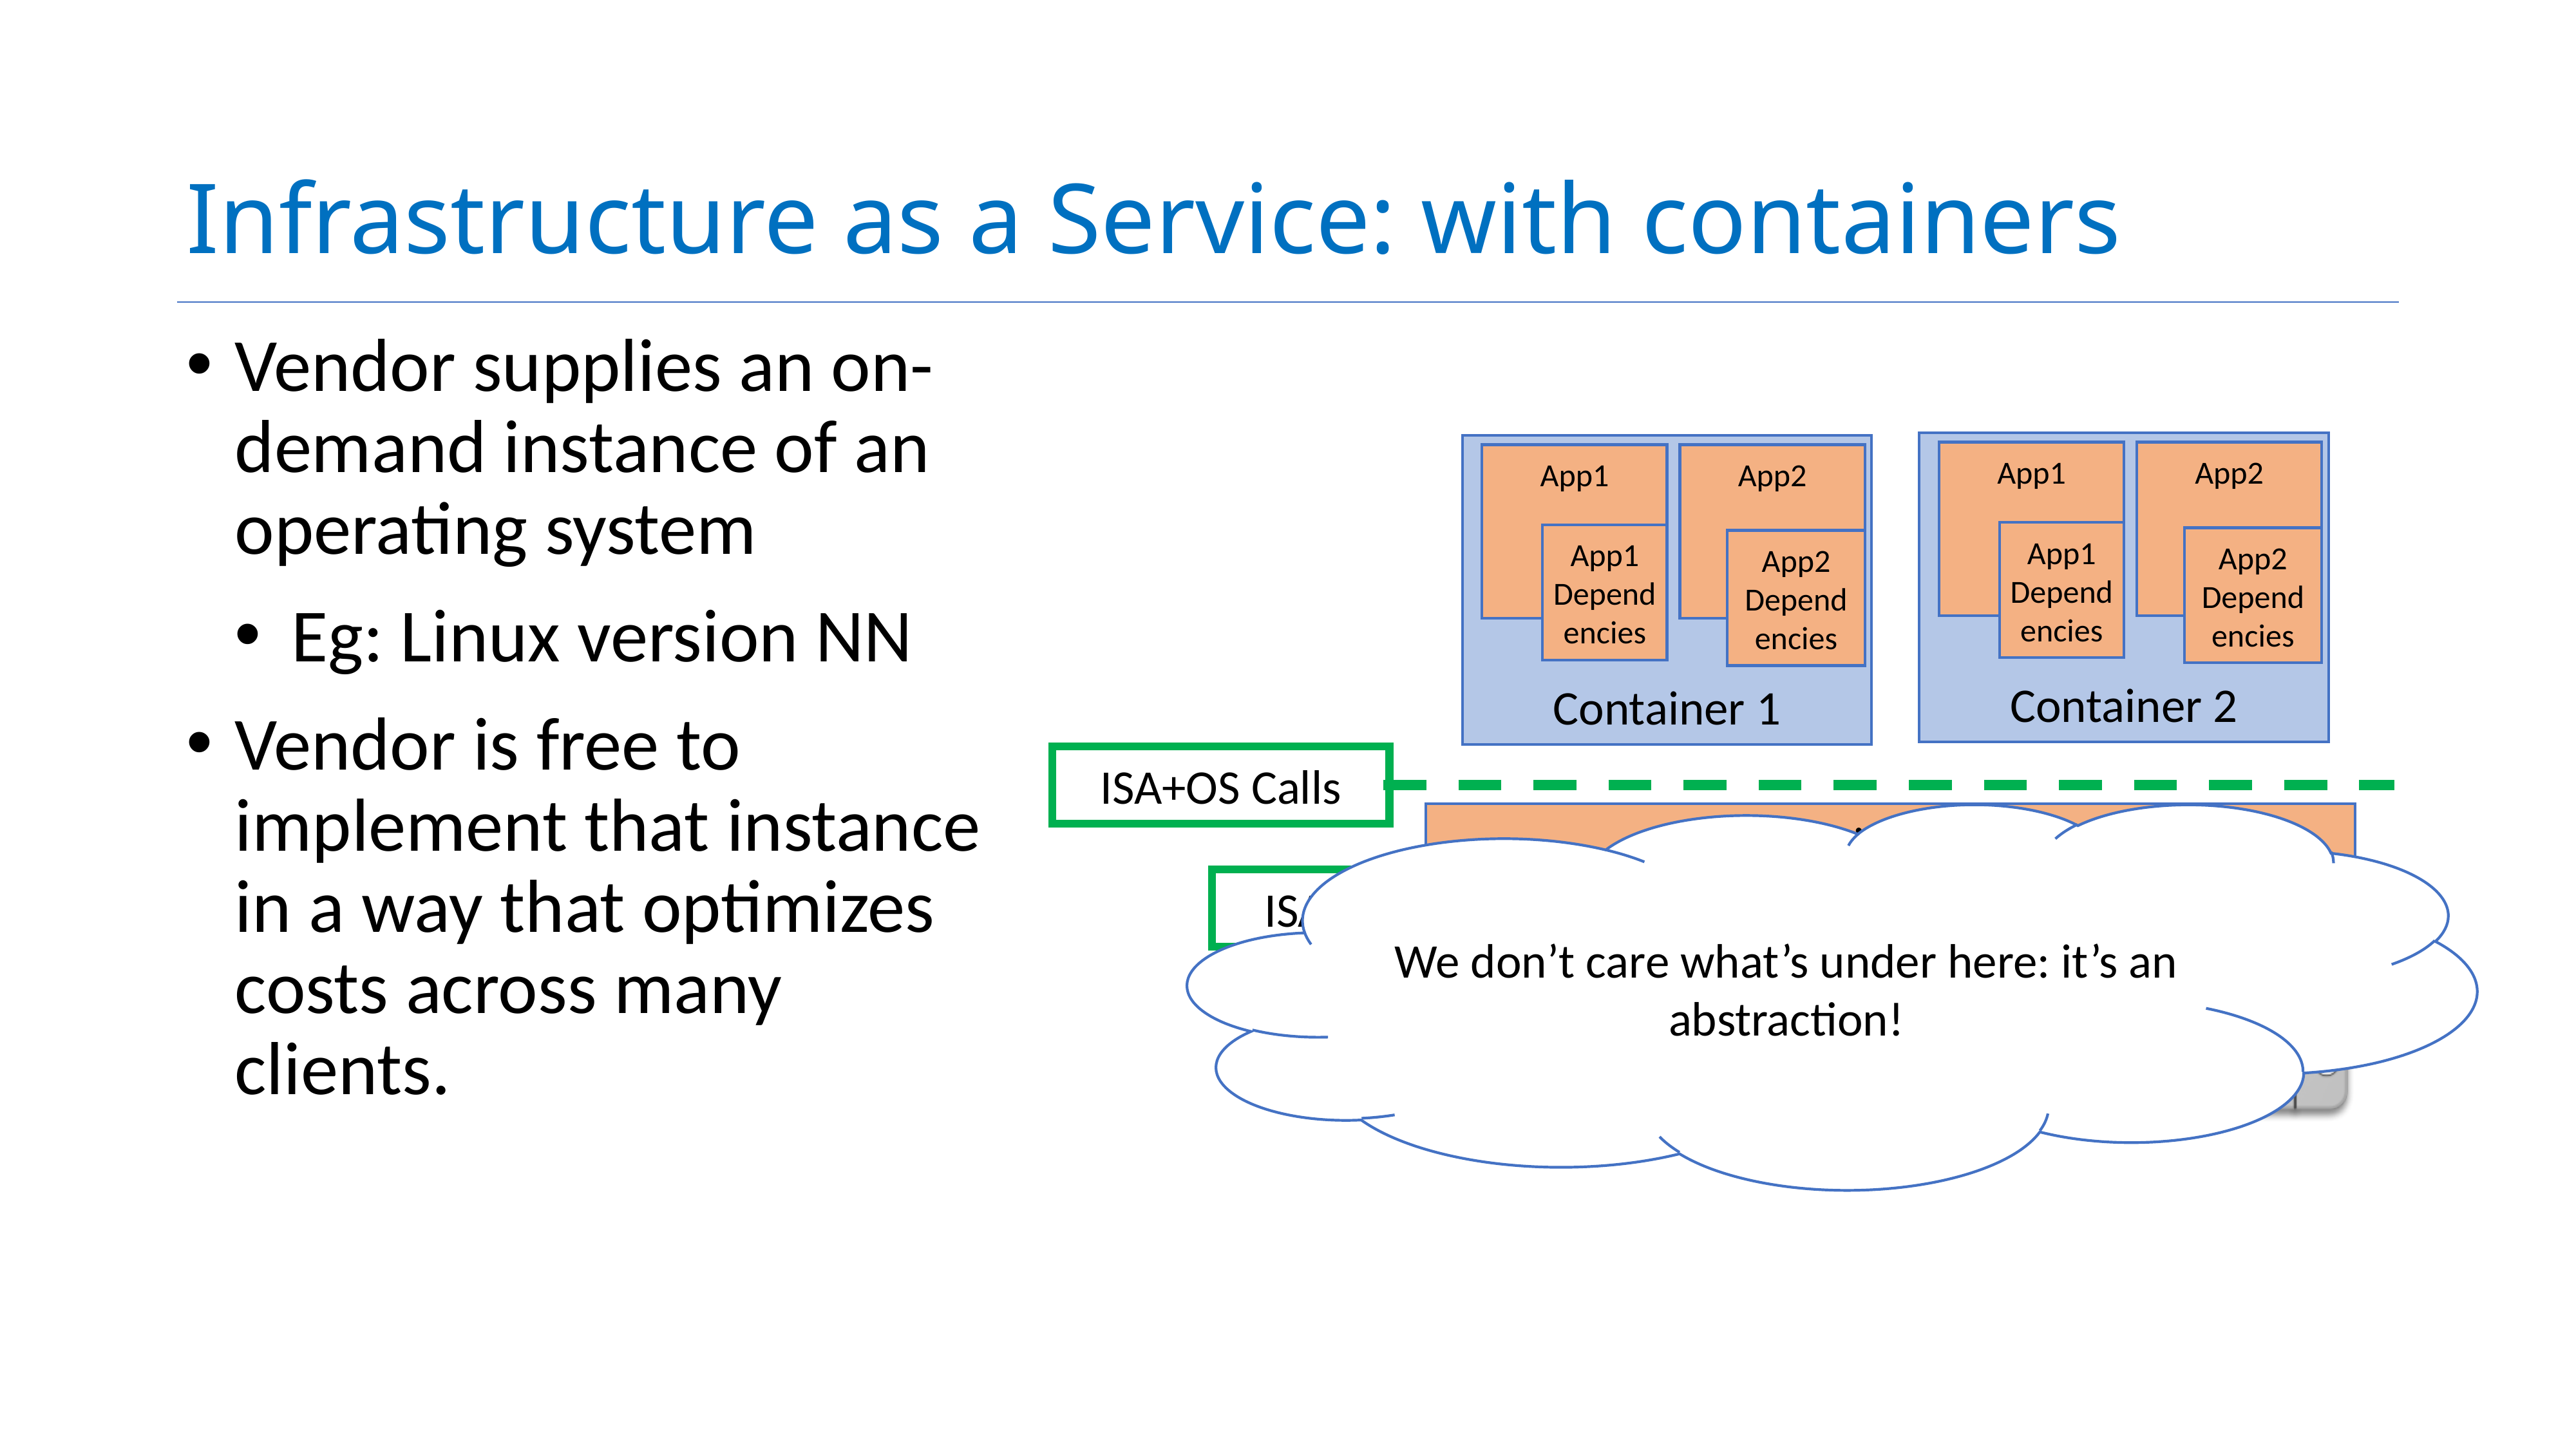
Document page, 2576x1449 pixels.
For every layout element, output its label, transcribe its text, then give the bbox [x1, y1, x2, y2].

text_box We don’t care what’s under here: it’s an abstraction! [2415, 876, 2477, 1051]
list Vendor supplies an on-demand instance of an operating system Eg: Linux version NN Vendor is free to implement that instance in a way that optimizes costs across many clients. [176, 316, 1017, 1238]
text_box We don’t care what’s under here: it’s an abstraction! [1367, 1124, 2248, 1191]
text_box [1052, 429, 2415, 1124]
title Infrastructure as a Service: with containers [176, 3, 2400, 285]
